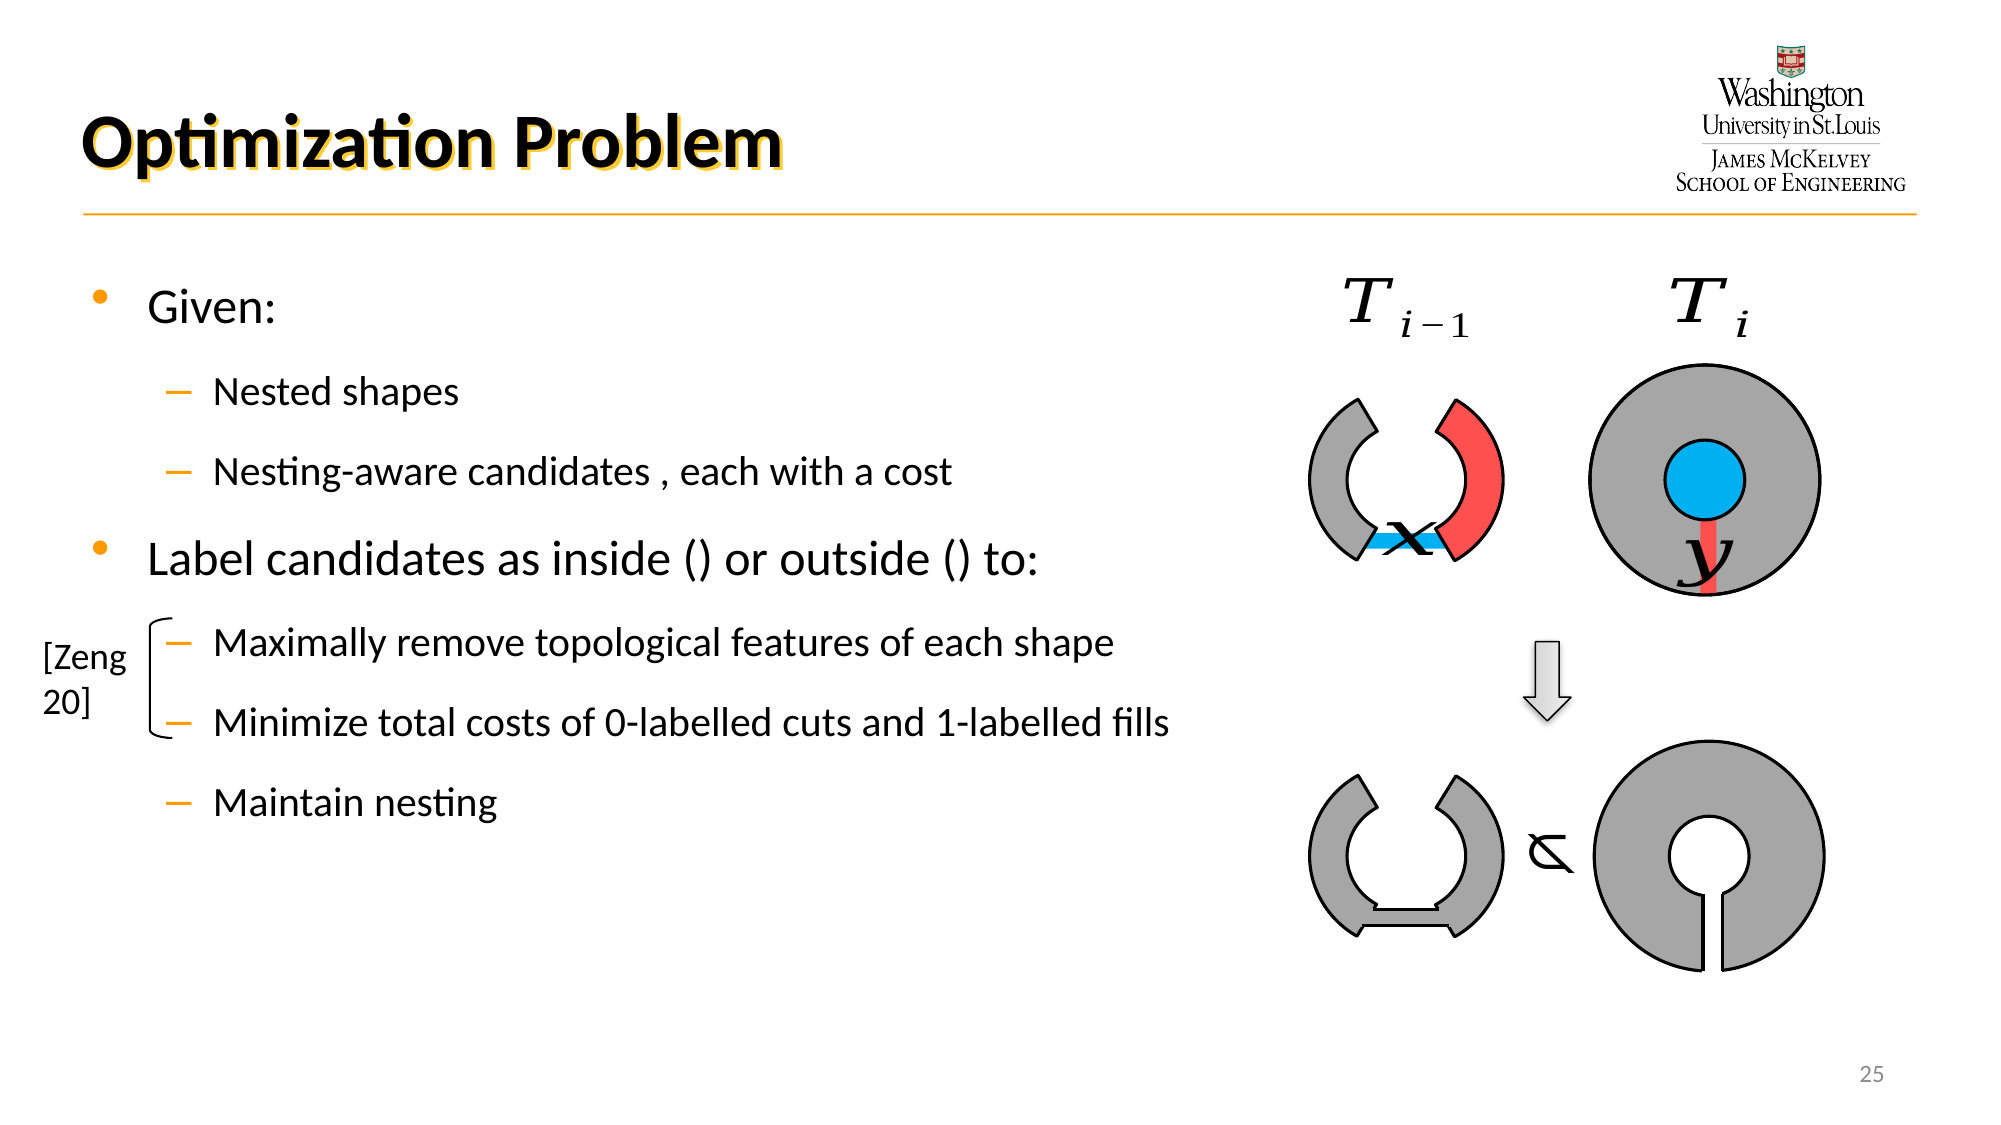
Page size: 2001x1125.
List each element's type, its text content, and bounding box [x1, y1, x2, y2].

picture [1665, 34, 1917, 203]
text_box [1309, 641, 1825, 978]
slide_number 25 [1433, 1042, 1900, 1103]
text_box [1309, 386, 1504, 574]
title Optimization Problem [66, 36, 1534, 237]
text_box [1587, 362, 1822, 598]
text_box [27, 617, 173, 739]
